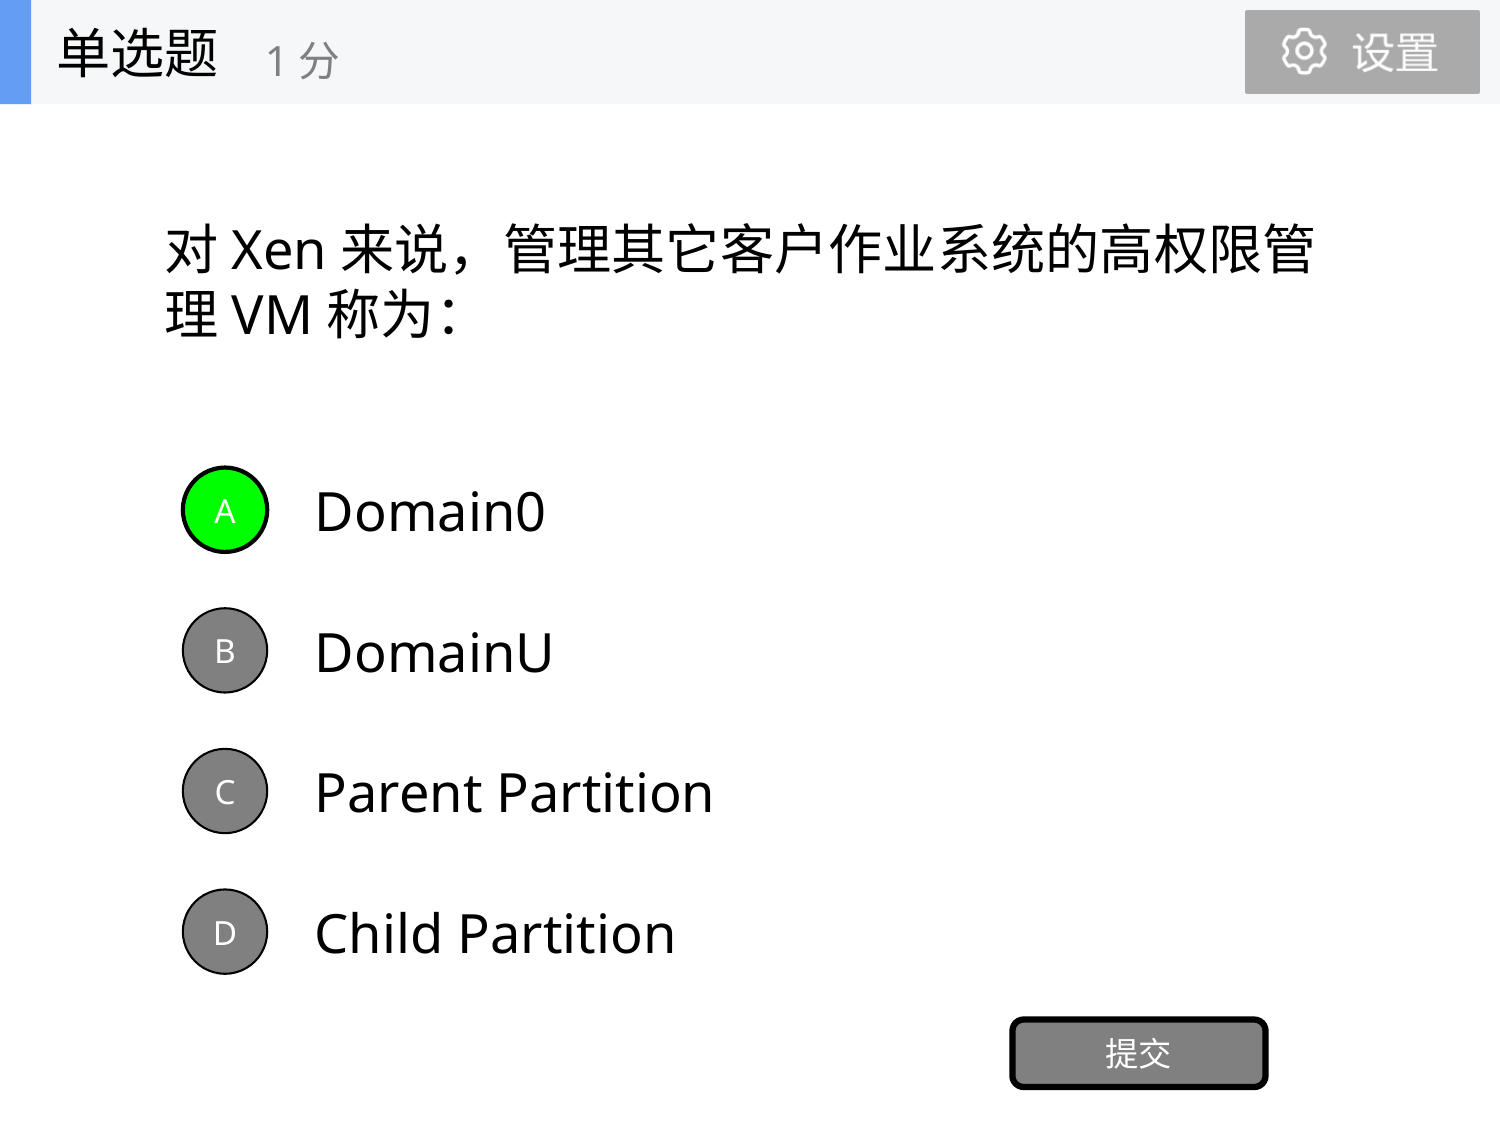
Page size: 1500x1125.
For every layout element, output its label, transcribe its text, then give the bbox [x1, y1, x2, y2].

text_box DomainU [299, 597, 1350, 703]
text_box D [181, 888, 269, 975]
picture [1245, 10, 1480, 94]
text_box 对Xen来说，管理其它客户作业系统的高权限管理VM称为： [149, 105, 1350, 456]
text_box Parent Partition [299, 738, 1350, 844]
text_box B [181, 607, 269, 694]
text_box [0, 0, 1500, 105]
text_box Domain0 [299, 456, 1350, 563]
text_box Child Partition [299, 878, 1350, 985]
text_box C [181, 747, 269, 835]
text_box A [181, 466, 269, 553]
text_box 提交 [1011, 1018, 1267, 1089]
